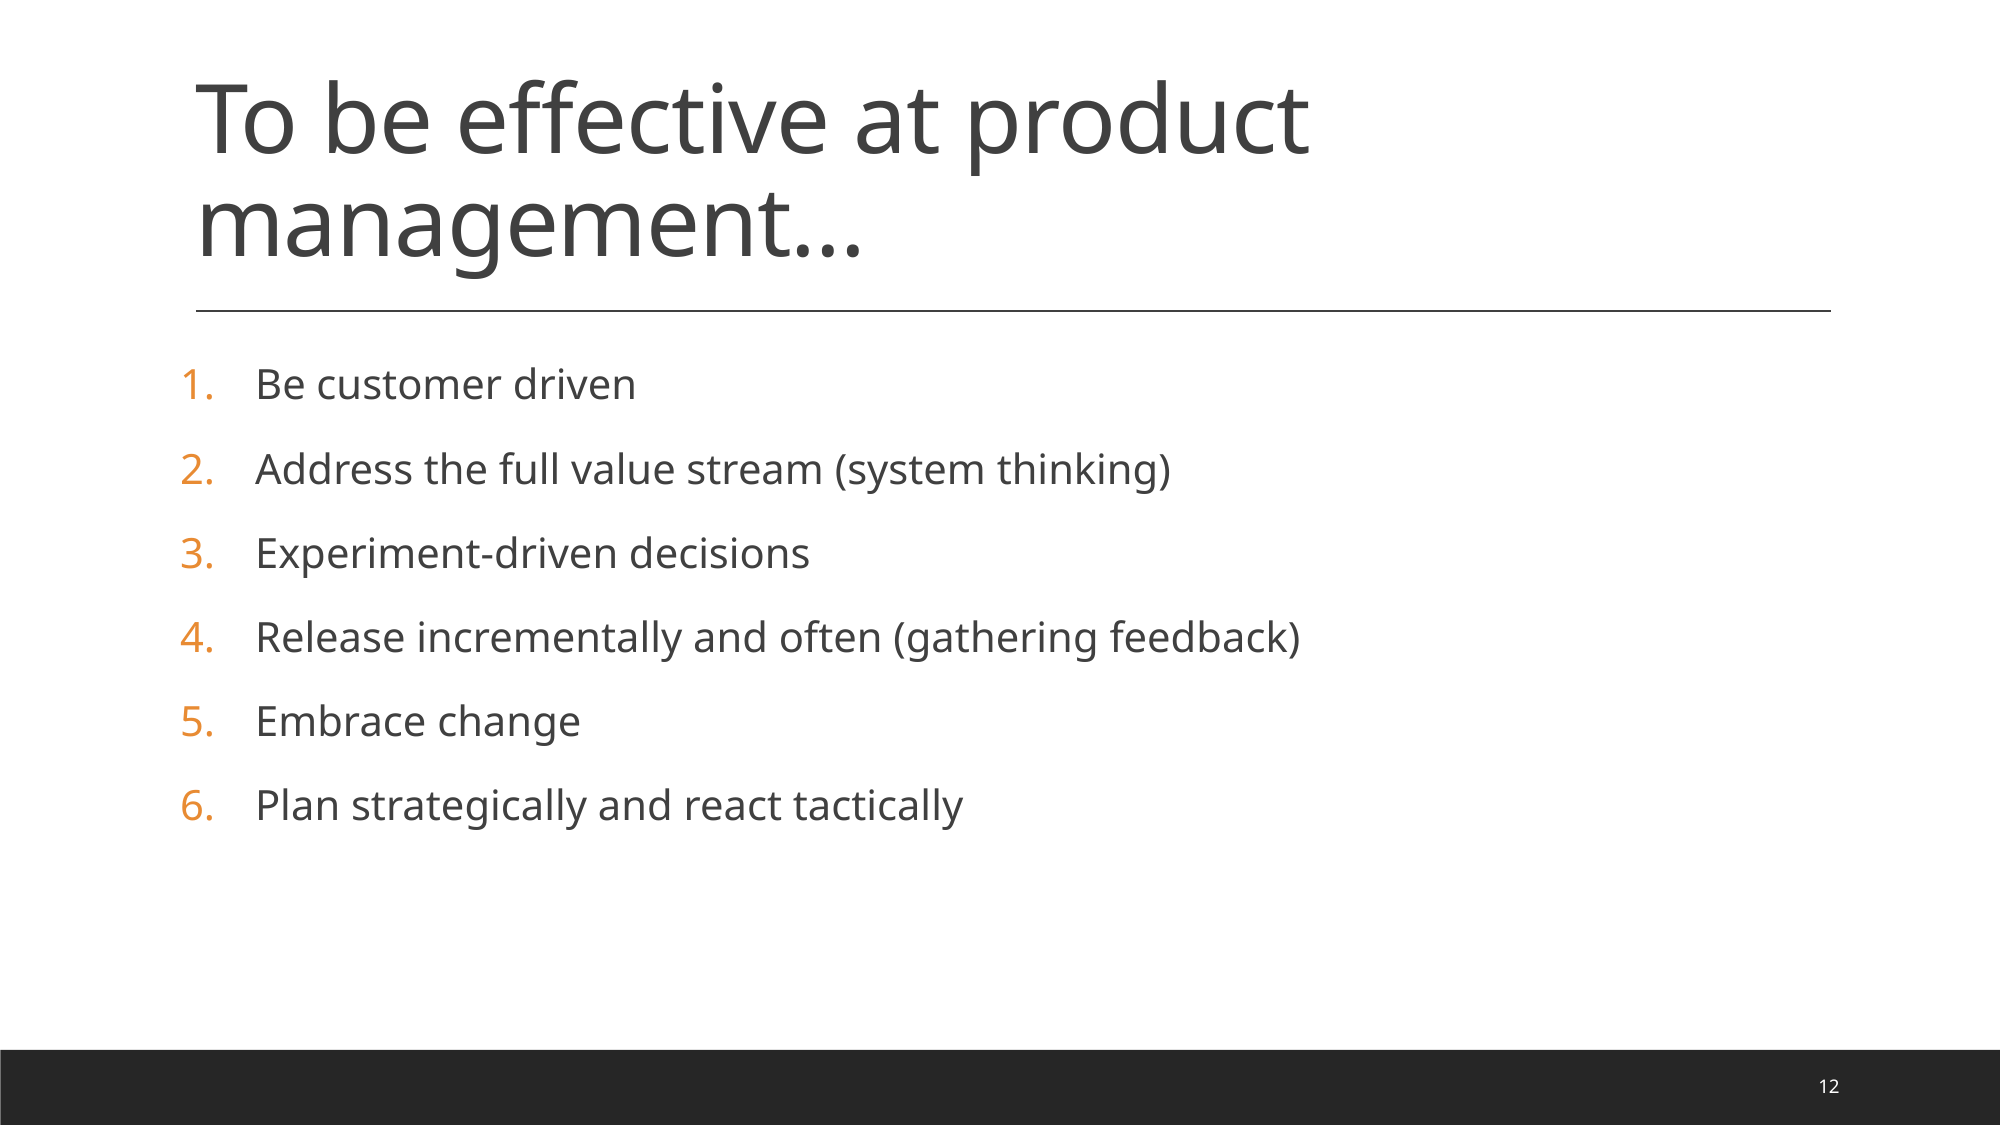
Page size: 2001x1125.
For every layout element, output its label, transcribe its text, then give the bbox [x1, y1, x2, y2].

slide_number 12 [1803, 1057, 1932, 1118]
list Be customer driven Address the full value stream (system thinking) Experiment-driven decisions Release incrementally and often (gathering feedback) Embrace change Plan strategically and react tactically [179, 345, 1830, 963]
title To be effective at product management... [179, 47, 1830, 285]
